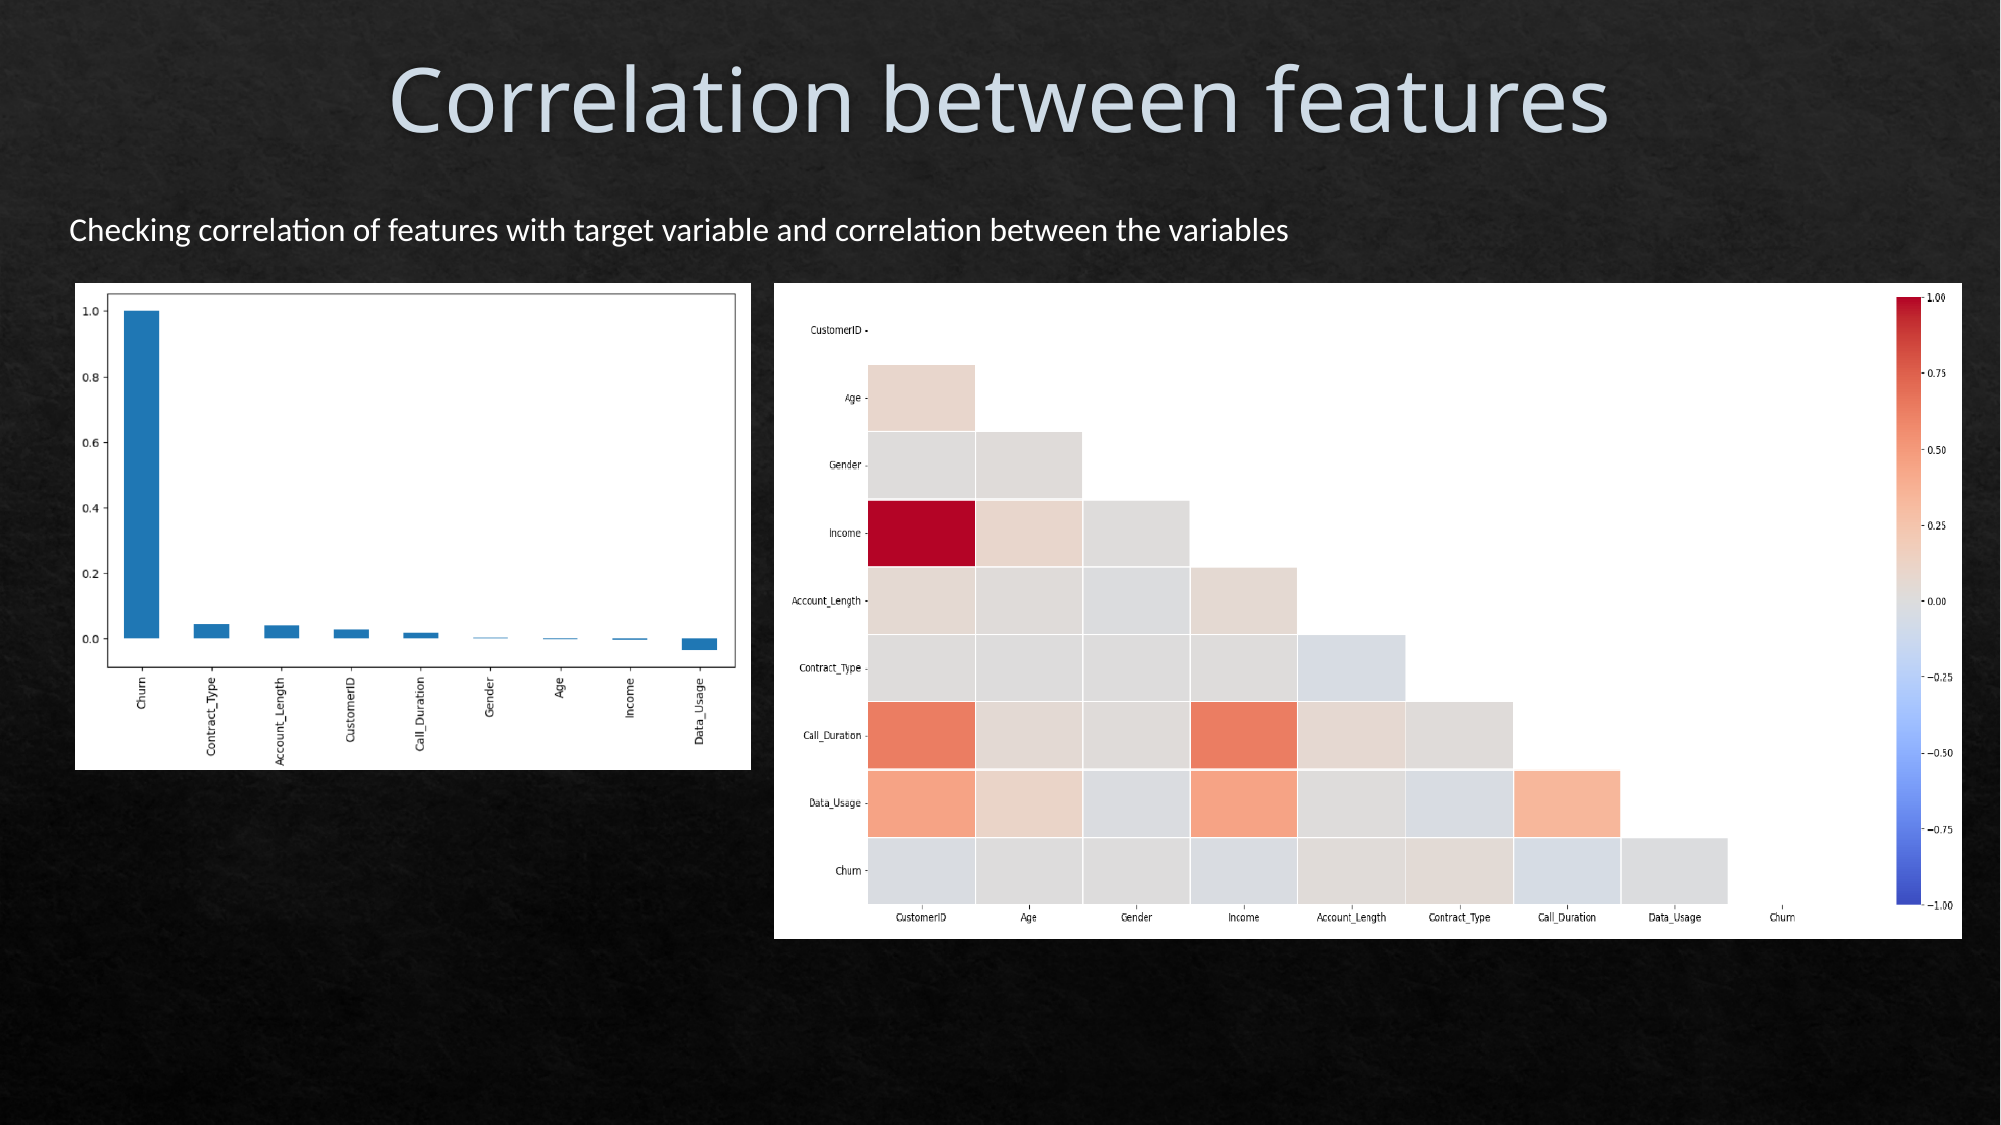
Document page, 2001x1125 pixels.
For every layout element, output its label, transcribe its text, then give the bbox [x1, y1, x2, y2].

picture [75, 282, 751, 771]
picture [774, 282, 1962, 939]
text_box Checking correlation of features with target variable and correlation between the variables [54, 200, 1921, 255]
title Correlation between features [150, 47, 1850, 160]
